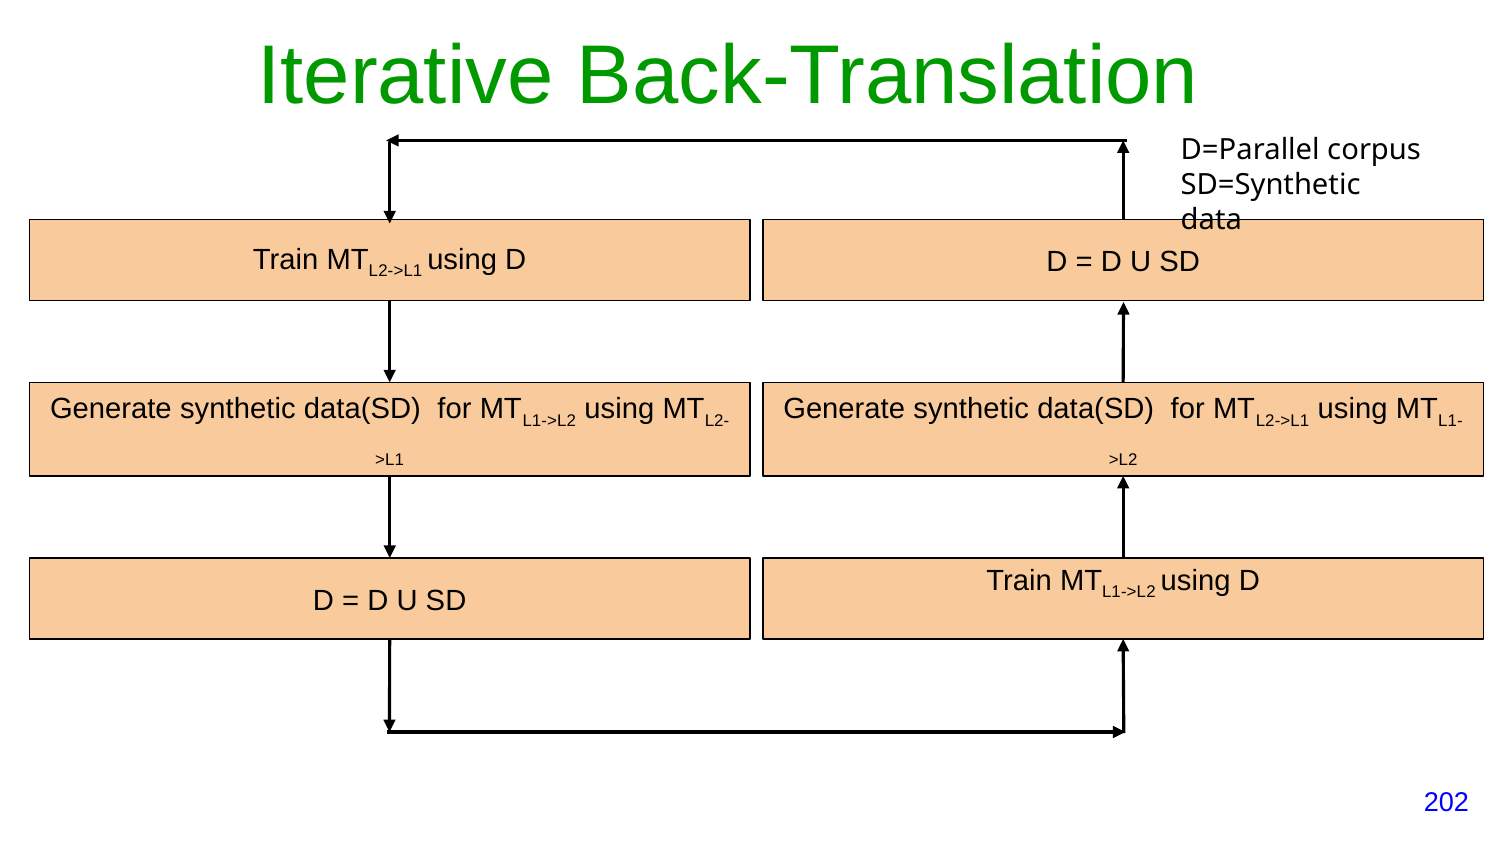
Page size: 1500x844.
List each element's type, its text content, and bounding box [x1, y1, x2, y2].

text_box D = D U SD [29, 557, 750, 640]
text_box Generate synthetic data(SD) for MTL1->L2 using MTL2->L1 [29, 382, 750, 477]
text_box Train MTL2->L1 using D [29, 219, 750, 301]
text_box Train MTL1->L2 using D [762, 557, 1484, 640]
slide_number ‹#› [1394, 769, 1484, 834]
title Iterative Back-Translation [29, 23, 1428, 118]
text_box D=Parallel corpus SD=Synthetic data [1165, 114, 1445, 209]
text_box D = D U SD [762, 219, 1484, 301]
text_box Generate synthetic data(SD) for MTL2->L1 using MTL1->L2 [762, 382, 1484, 477]
